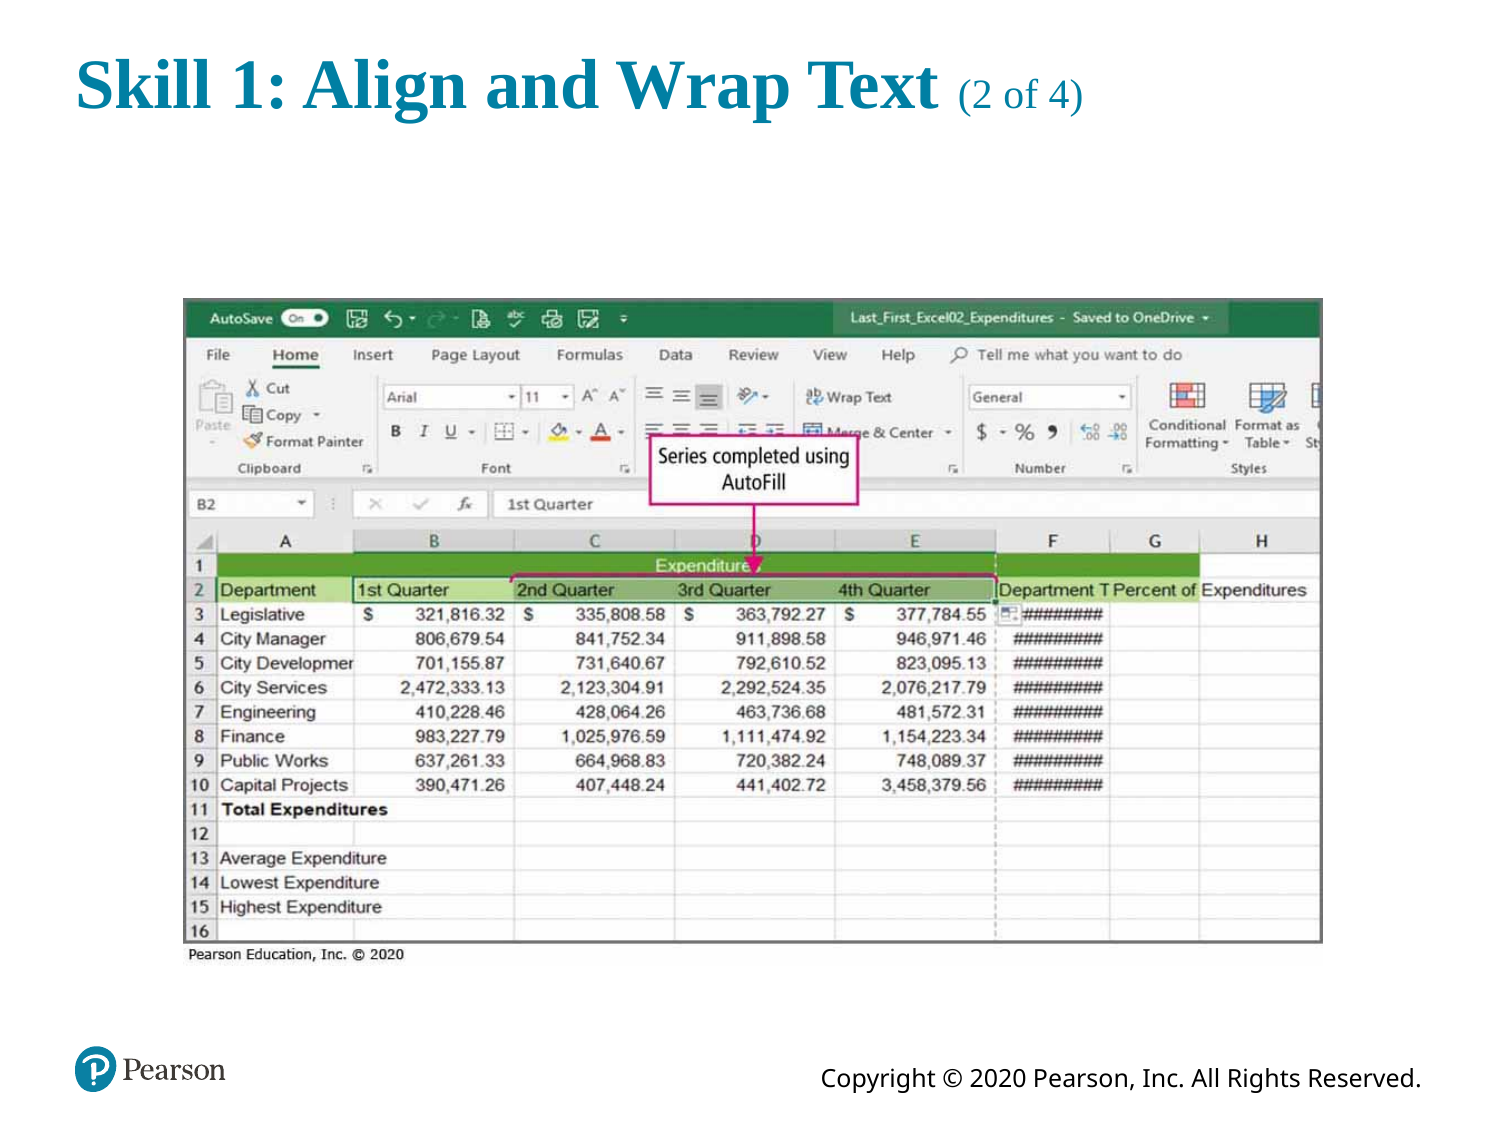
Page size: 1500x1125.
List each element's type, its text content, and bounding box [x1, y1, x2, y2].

picture [183, 298, 1323, 967]
title Skill 1: Align and Wrap Text (2 of 4) [75, 37, 1425, 213]
